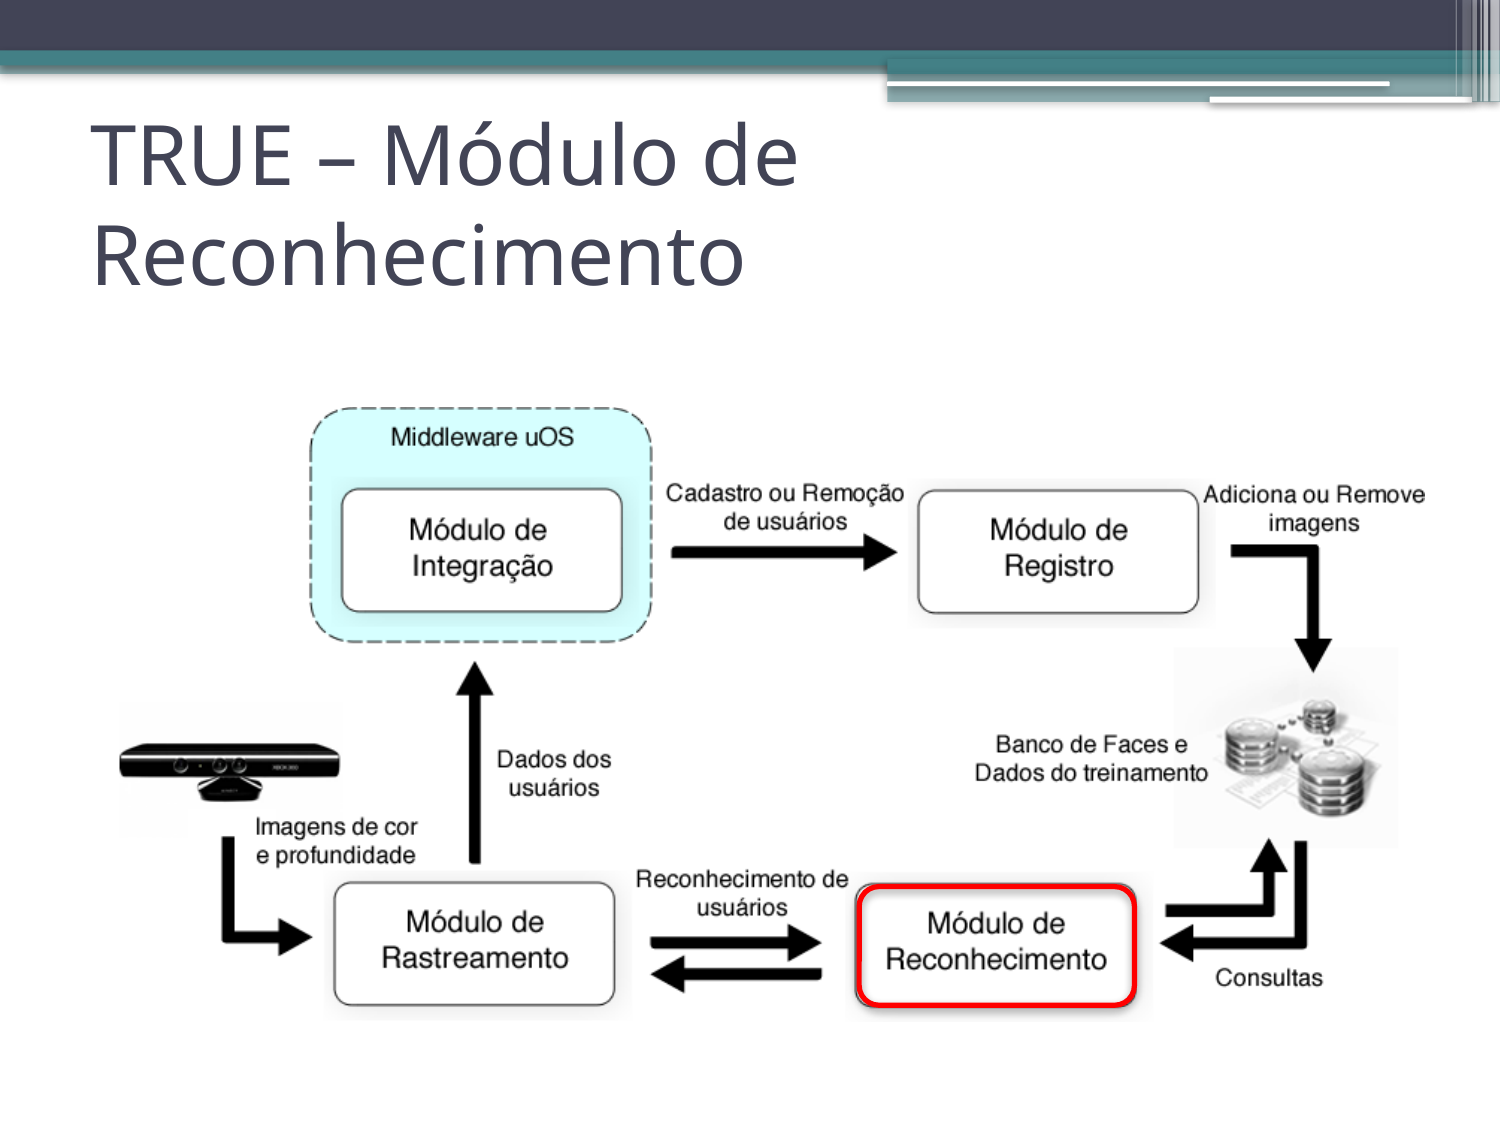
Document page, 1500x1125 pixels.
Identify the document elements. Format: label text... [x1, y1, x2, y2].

title TRUE – Módulo de Reconhecimento [75, 114, 1425, 290]
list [74, 303, 1426, 1125]
